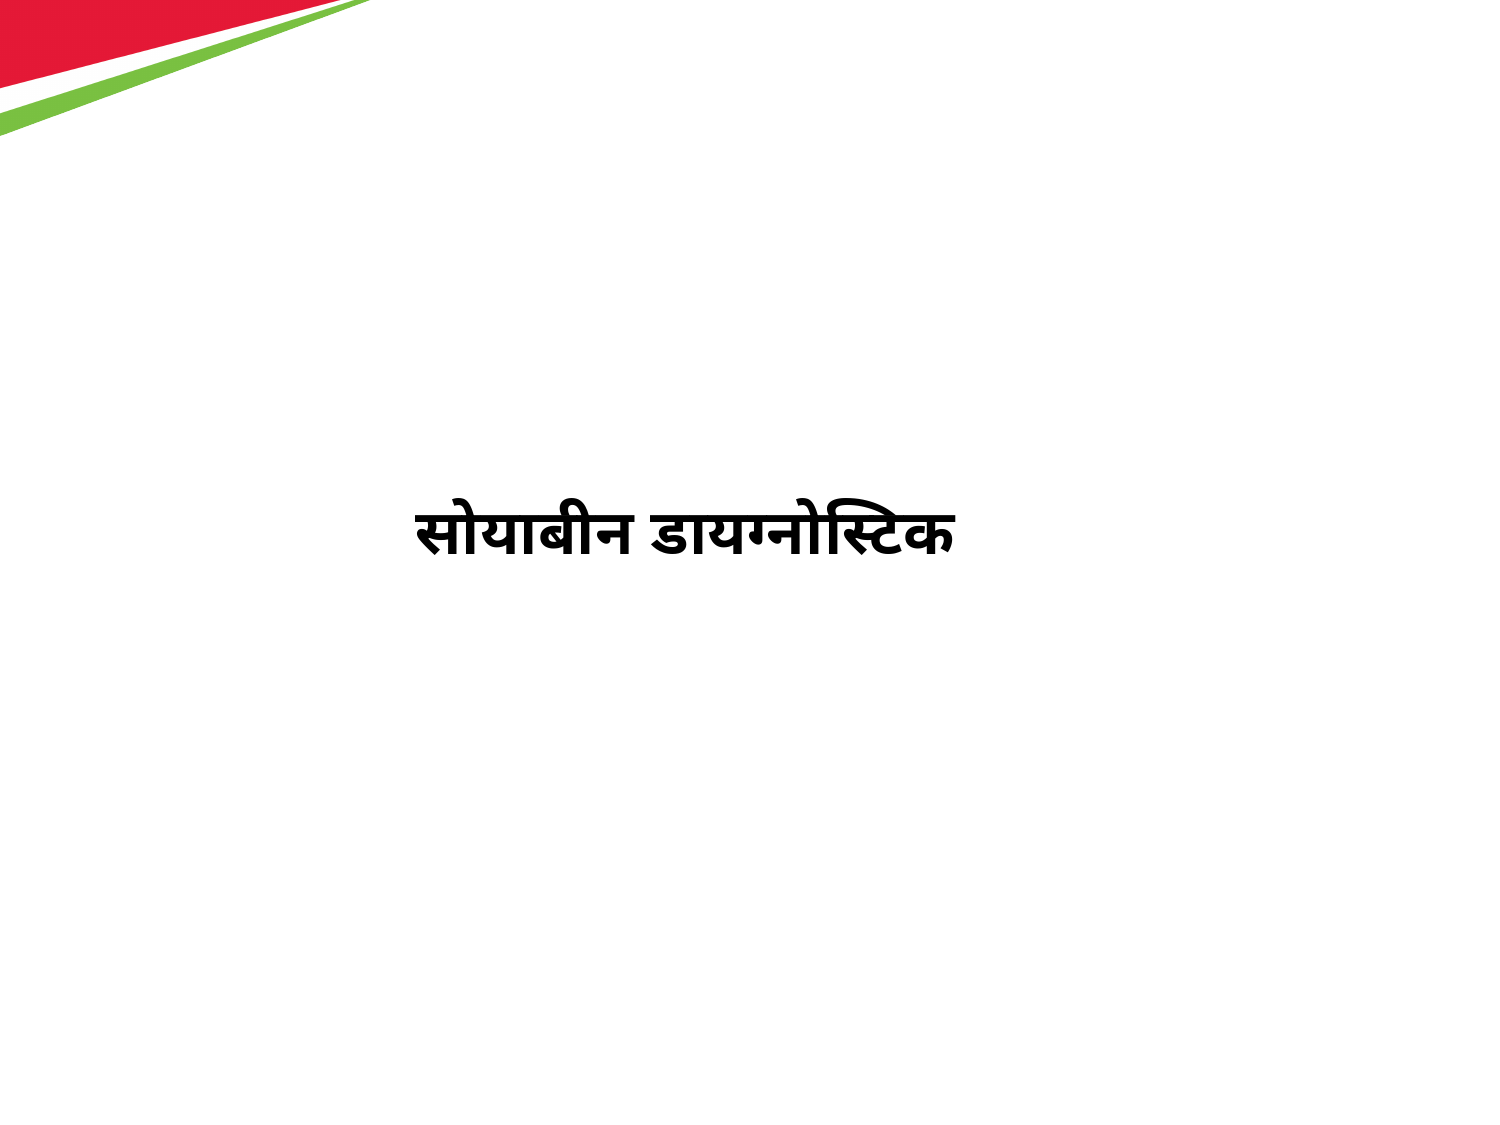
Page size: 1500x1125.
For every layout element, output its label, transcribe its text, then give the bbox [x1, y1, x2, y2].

text_box सोयाबीन डायग्नोस्टिक [347, 485, 1024, 575]
picture [0, 0, 373, 136]
